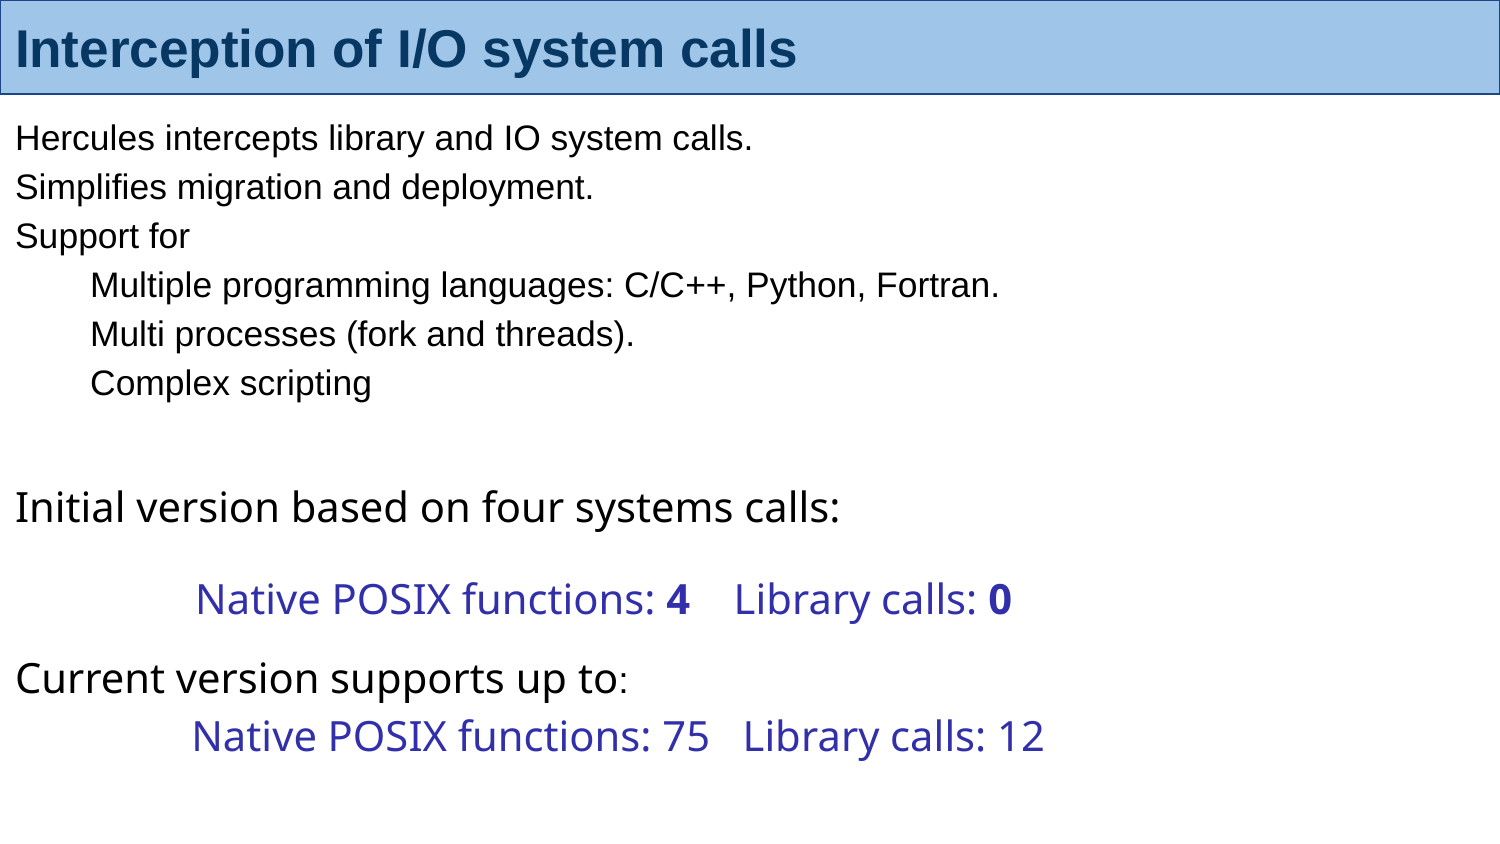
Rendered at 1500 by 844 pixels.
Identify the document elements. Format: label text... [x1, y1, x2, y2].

title Interception of I/O system calls [0, 0, 1500, 93]
text_box Initial version based on four systems calls: Native POSIX functions: 4 Library calls: 0 [0, 434, 1500, 629]
text_box Hercules intercepts library and IO system calls. Simplifies migration and deployment. Support for Multiple programming languages: C/C++, Python, Fortran. Multi processes (fork and threads). Complex scripting [0, 93, 1500, 418]
text_box Current version supports up to: Native POSIX functions: 75 Library calls: 12 [0, 629, 1500, 775]
